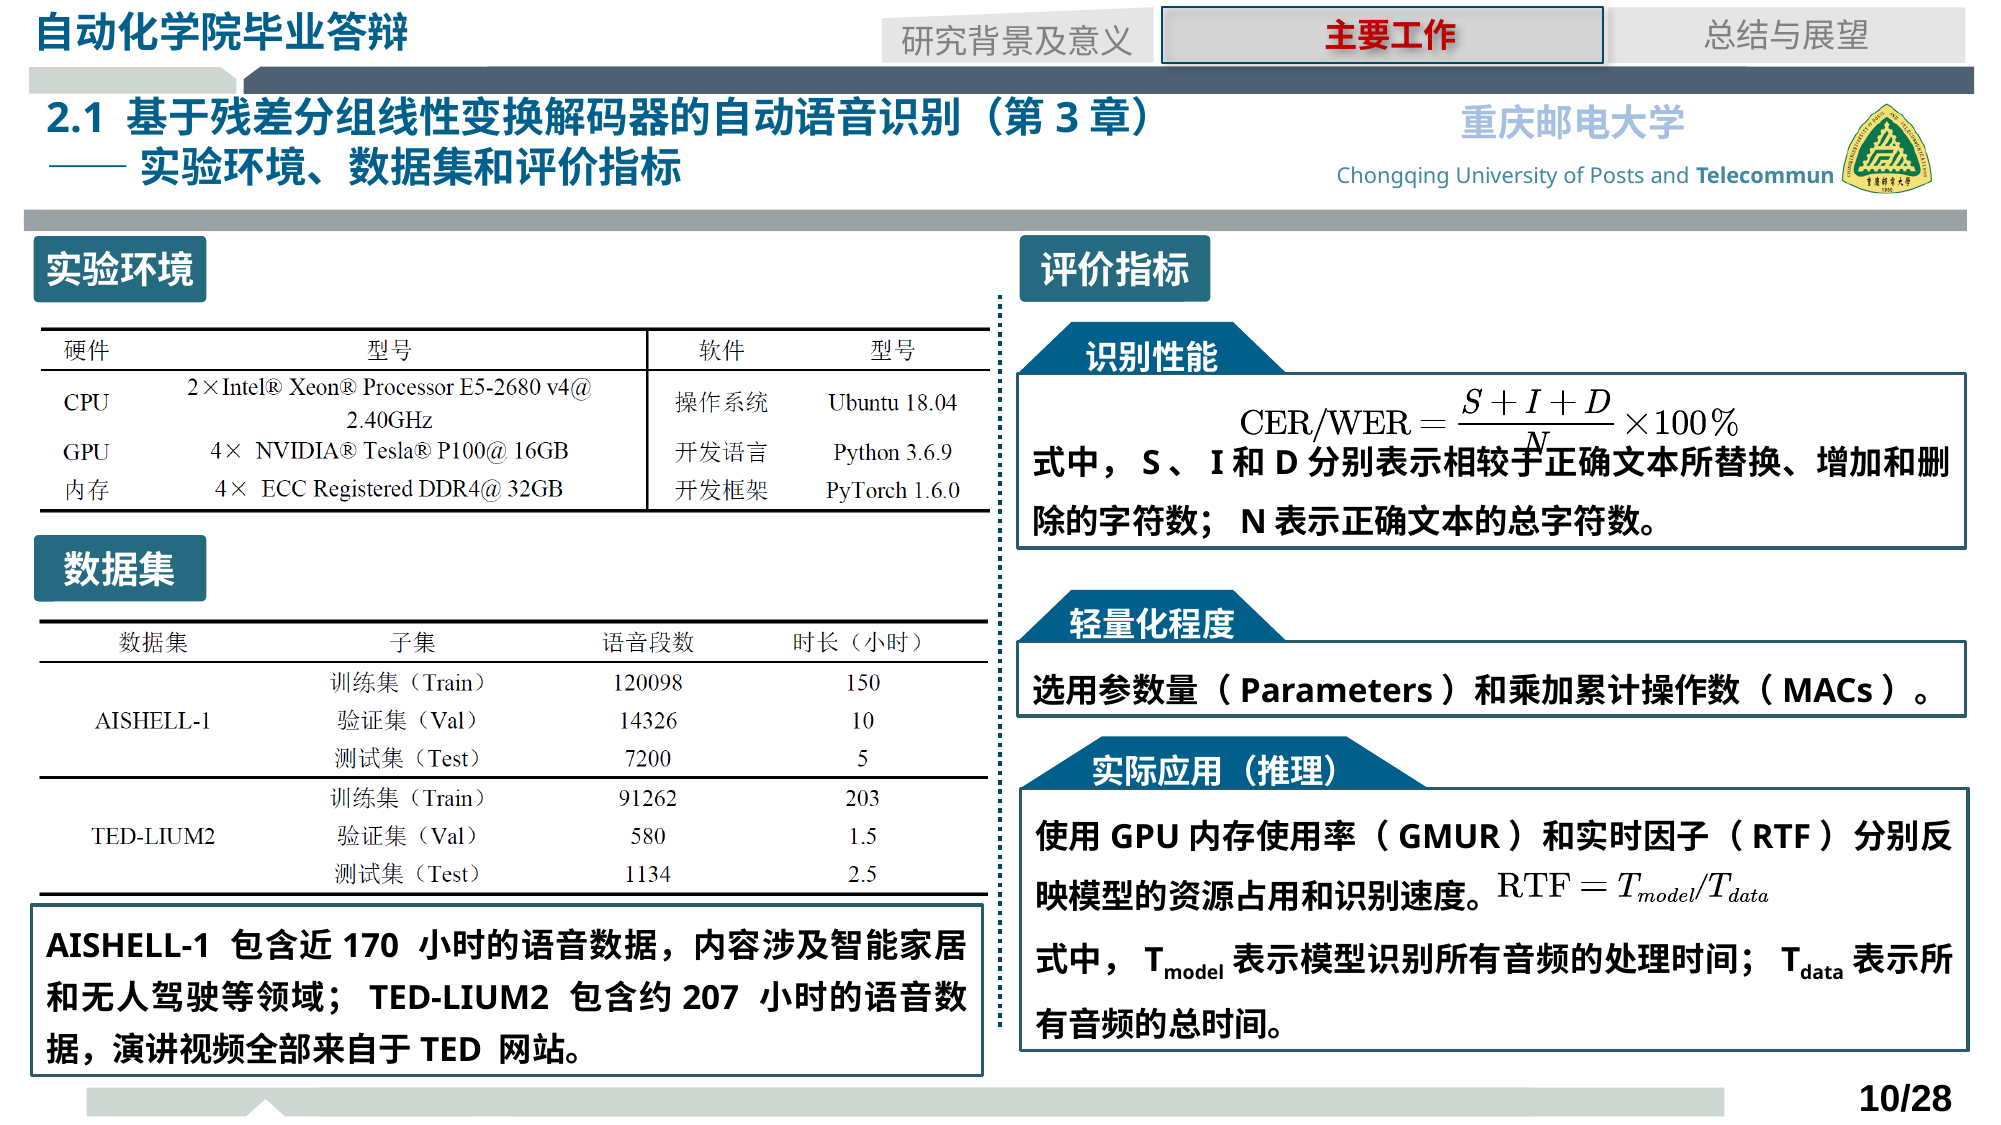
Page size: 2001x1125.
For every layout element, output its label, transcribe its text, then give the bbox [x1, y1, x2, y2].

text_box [1237, 378, 1746, 473]
text_box 主要工作 [1309, 7, 1593, 62]
text_box 研究背景及意义 [879, 7, 1156, 65]
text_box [1017, 584, 1288, 647]
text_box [1020, 730, 1429, 847]
text_box [1160, 7, 1309, 65]
text_box 使用GPU内存使用率（GMUR）和实时因子（RTF）分别反映模型的资源占用和识别速度。 式中，Tmodel表示模型识别所有音频的处理时间；Tdata表示所有音频的总时间。 [1020, 788, 1969, 1051]
picture [1836, 103, 1937, 194]
text_box 数据集 [31, 532, 209, 604]
text_box 2.1 基于残差分组线性变换解码器的自动语音识别（第3章） ——实验环境、数据集和评价指标 [31, 124, 1231, 207]
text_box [1608, 6, 1966, 64]
picture [31, 615, 999, 900]
picture [31, 316, 999, 521]
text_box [1017, 316, 1288, 380]
text_box 实验环境 [31, 233, 209, 305]
text_box 选用参数量（Parameters）和乘加累计操作数（MACs）。 [1017, 641, 1966, 716]
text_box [1494, 861, 1777, 915]
text_box 评价指标 [1017, 233, 1213, 304]
text_box AISHELL-1 包含近170 小时的语音数据，内容涉及智能家居和无人驾驶等领域；TED-LIUM2 包含约207 小时的语音数据，演讲视频全部来自于TED 网站。 [31, 908, 983, 1076]
text_box 式中，S、I和D分别表示相较于正确文本所替换、增加和删除的字符数；N表示正确文本的总字符数。 [1017, 373, 1966, 548]
